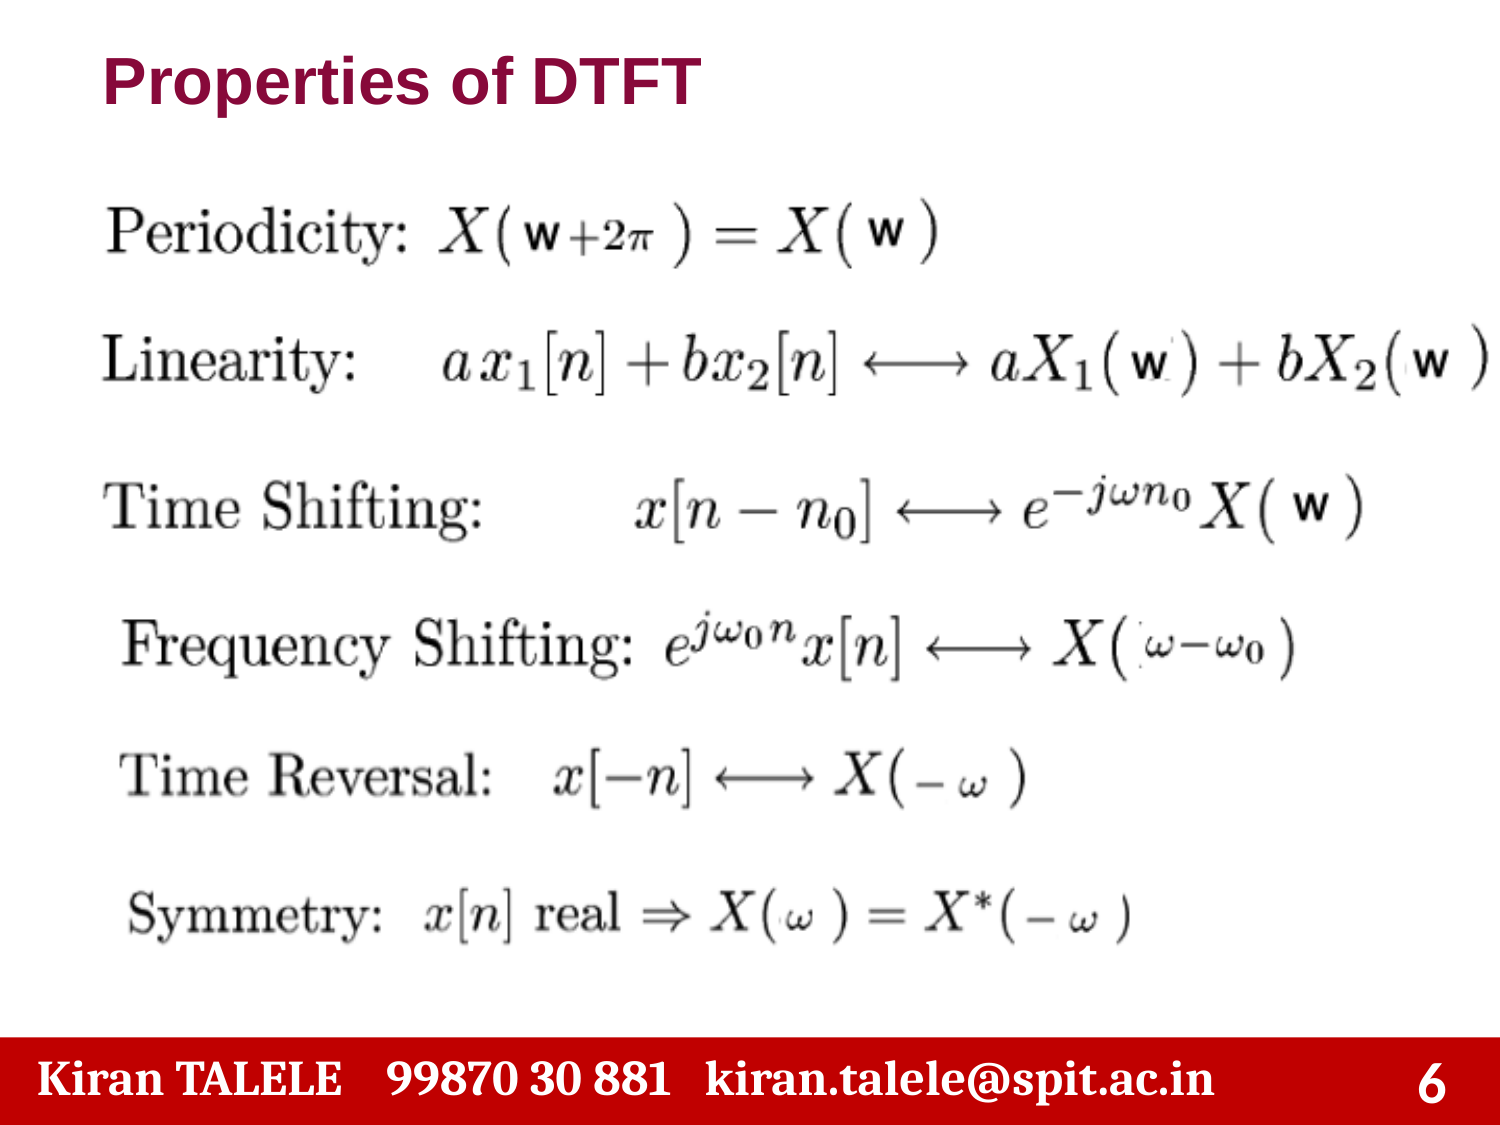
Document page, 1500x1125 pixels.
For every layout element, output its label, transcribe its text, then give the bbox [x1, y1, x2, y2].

picture [87, 174, 951, 288]
title Properties of DTFT [87, 24, 1500, 125]
picture [87, 449, 1376, 574]
picture [87, 295, 1497, 413]
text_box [0, 1037, 1500, 1125]
picture [112, 724, 1042, 830]
picture [112, 862, 1161, 978]
picture [112, 599, 1319, 694]
